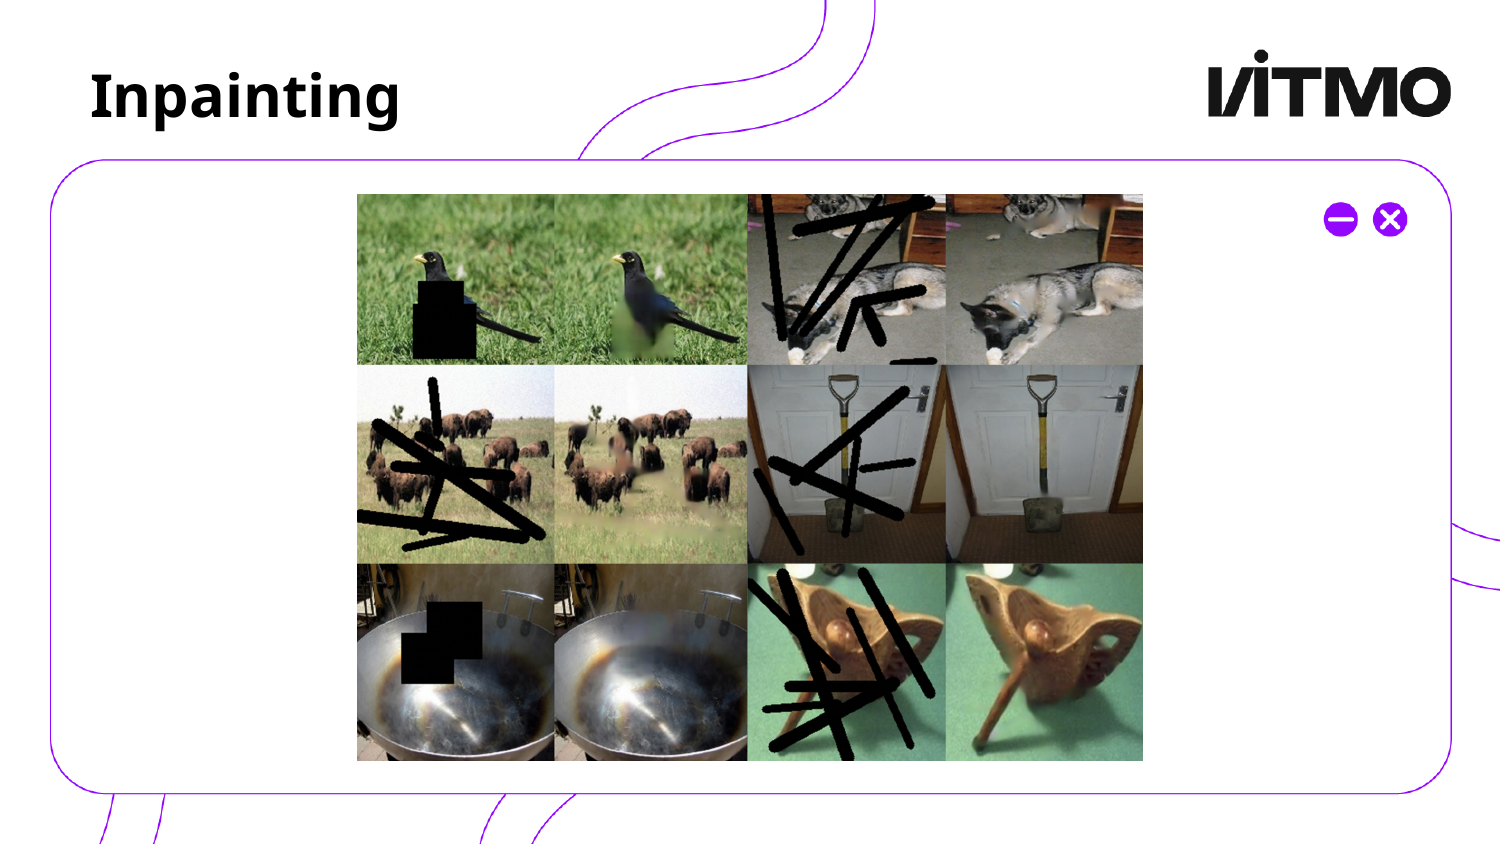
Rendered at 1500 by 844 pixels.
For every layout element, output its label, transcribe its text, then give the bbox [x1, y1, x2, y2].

title Inpainting [75, 50, 1195, 137]
picture [0, 0, 1500, 844]
